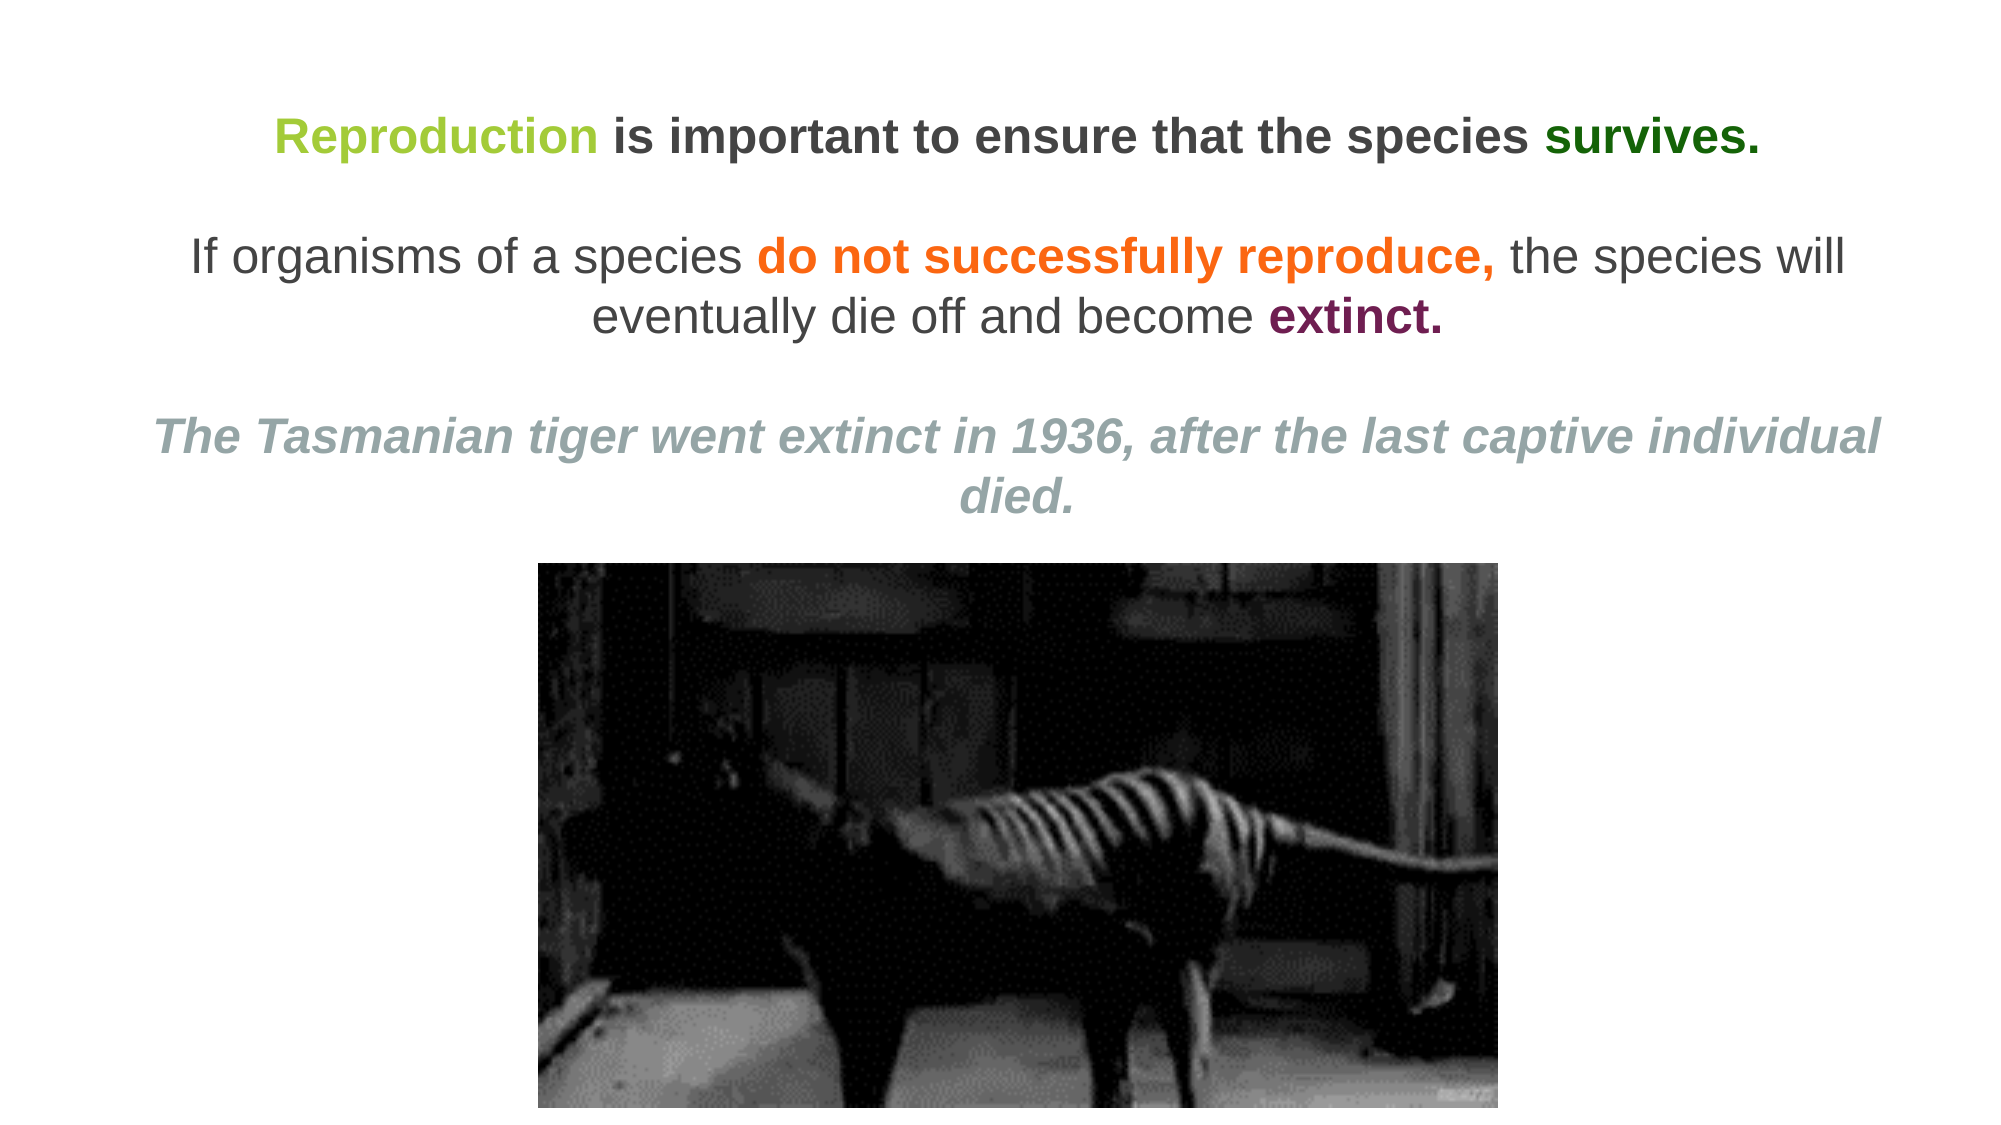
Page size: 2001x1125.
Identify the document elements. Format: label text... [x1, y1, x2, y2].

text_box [537, 562, 1498, 1109]
text_box Reproduction is important to ensure that the species survives. If organisms of a species do not successfully reproduce, the species will eventually die off and become extinct. The Tasmanian tiger went extinct in 1936, after the last captive individual died. [93, 96, 1942, 592]
